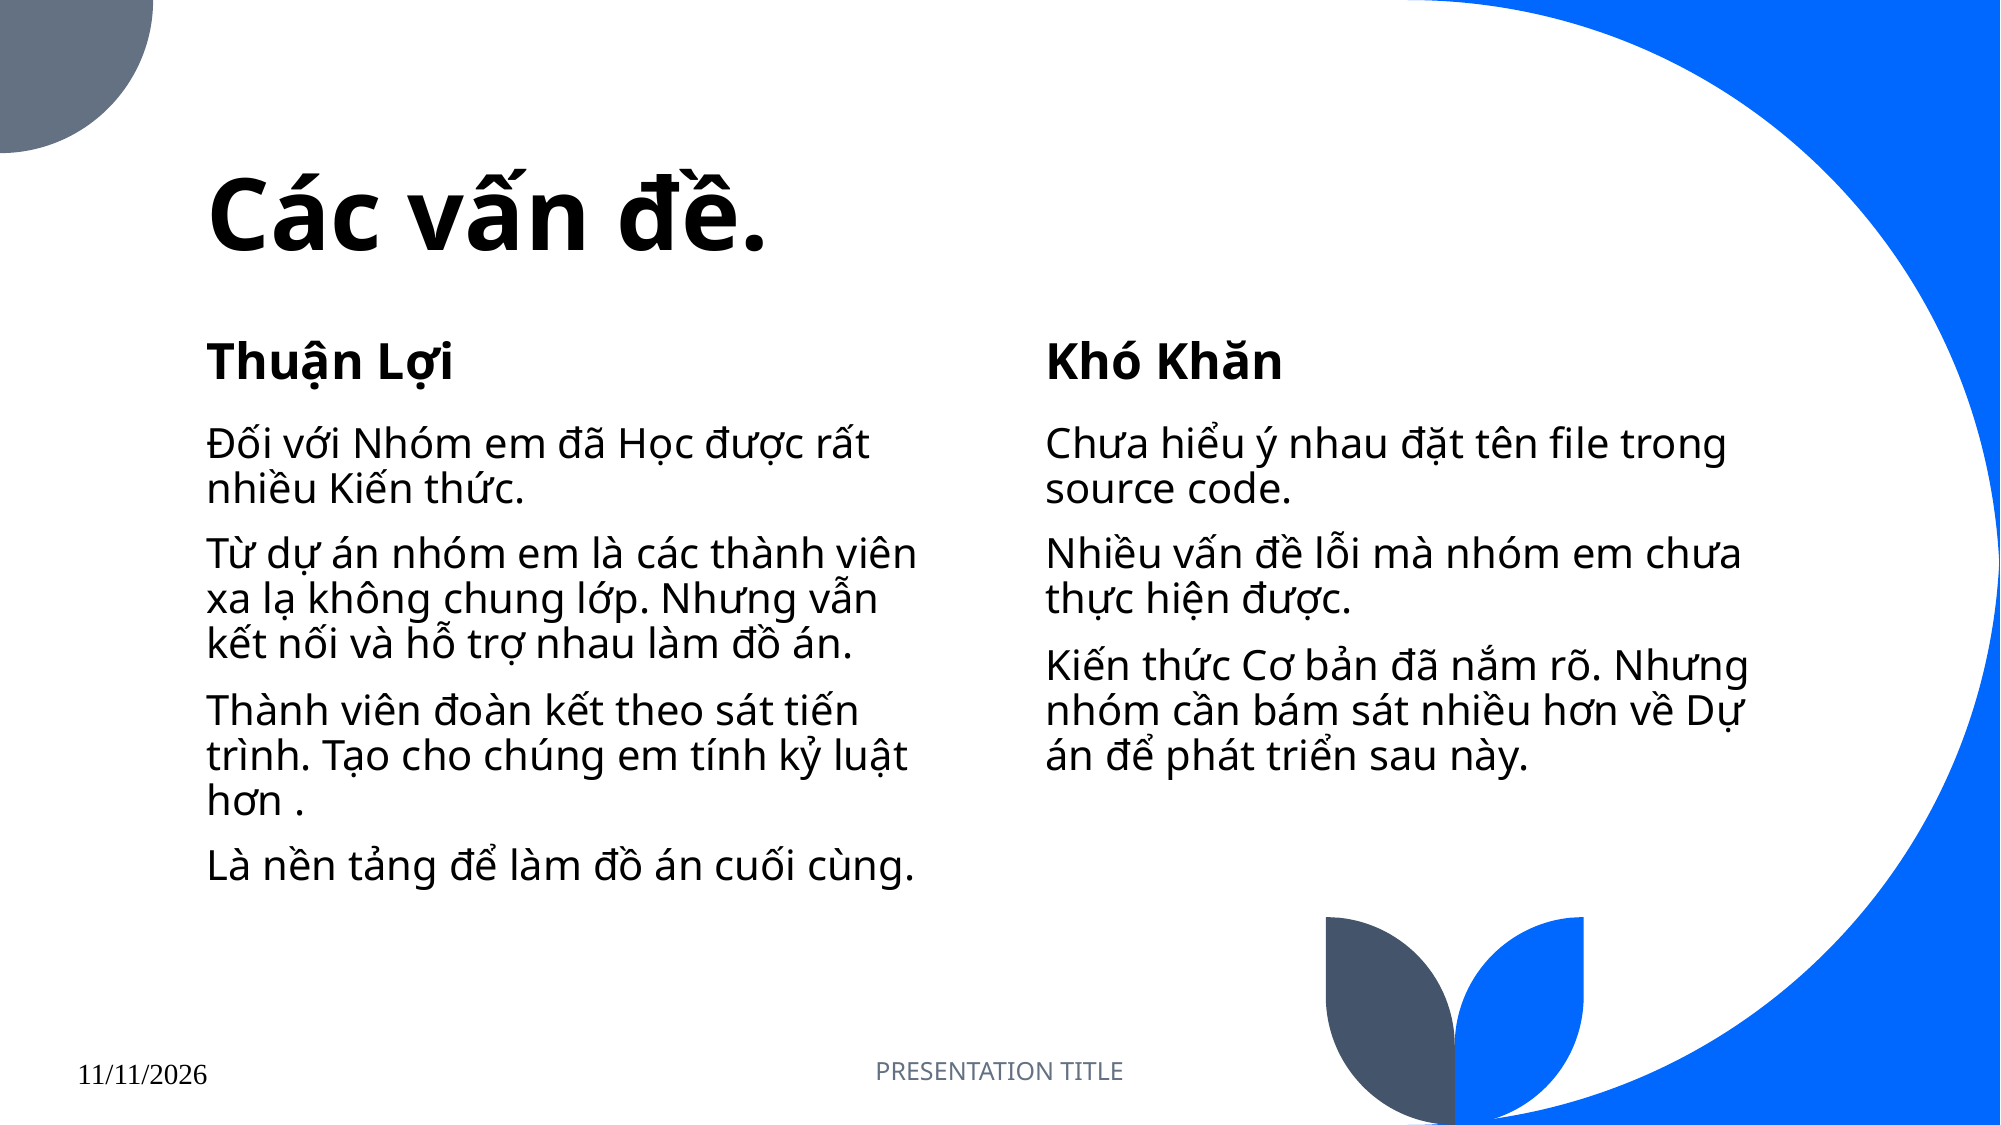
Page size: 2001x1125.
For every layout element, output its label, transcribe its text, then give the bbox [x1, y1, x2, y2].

title Các vấn đề. [191, 62, 1796, 280]
list Đối với Nhóm em đã Học được rất nhiều Kiến thức. Từ dự án nhóm em là các thành viên xa lạ không chung lớp. Nhưng vẫn kết nối và hỗ trợ nhau làm đồ án. Thành viên đoàn kết theo sát tiến trình. Tạo cho chúng em tính kỷ luật hơn . Là nền tảng để làm đồ án cuối cùng. [191, 415, 957, 938]
list Khó Khăn [1030, 328, 1796, 415]
slide_number [62, 1042, 513, 1103]
list Thuận Lợi [191, 328, 957, 415]
slide_number [1665, 1042, 1938, 1103]
list Chưa hiểu ý nhau đặt tên file trong source code. Nhiều vấn đề lỗi mà nhóm em chưa thực hiện được. Kiến thức Cơ bản đã nắm rõ. Nhưng nhóm cần bám sát nhiều hơn về Dự án để phát triển sau này. [1030, 415, 1796, 879]
footer PRESENTATION TITLE [662, 1042, 1338, 1103]
